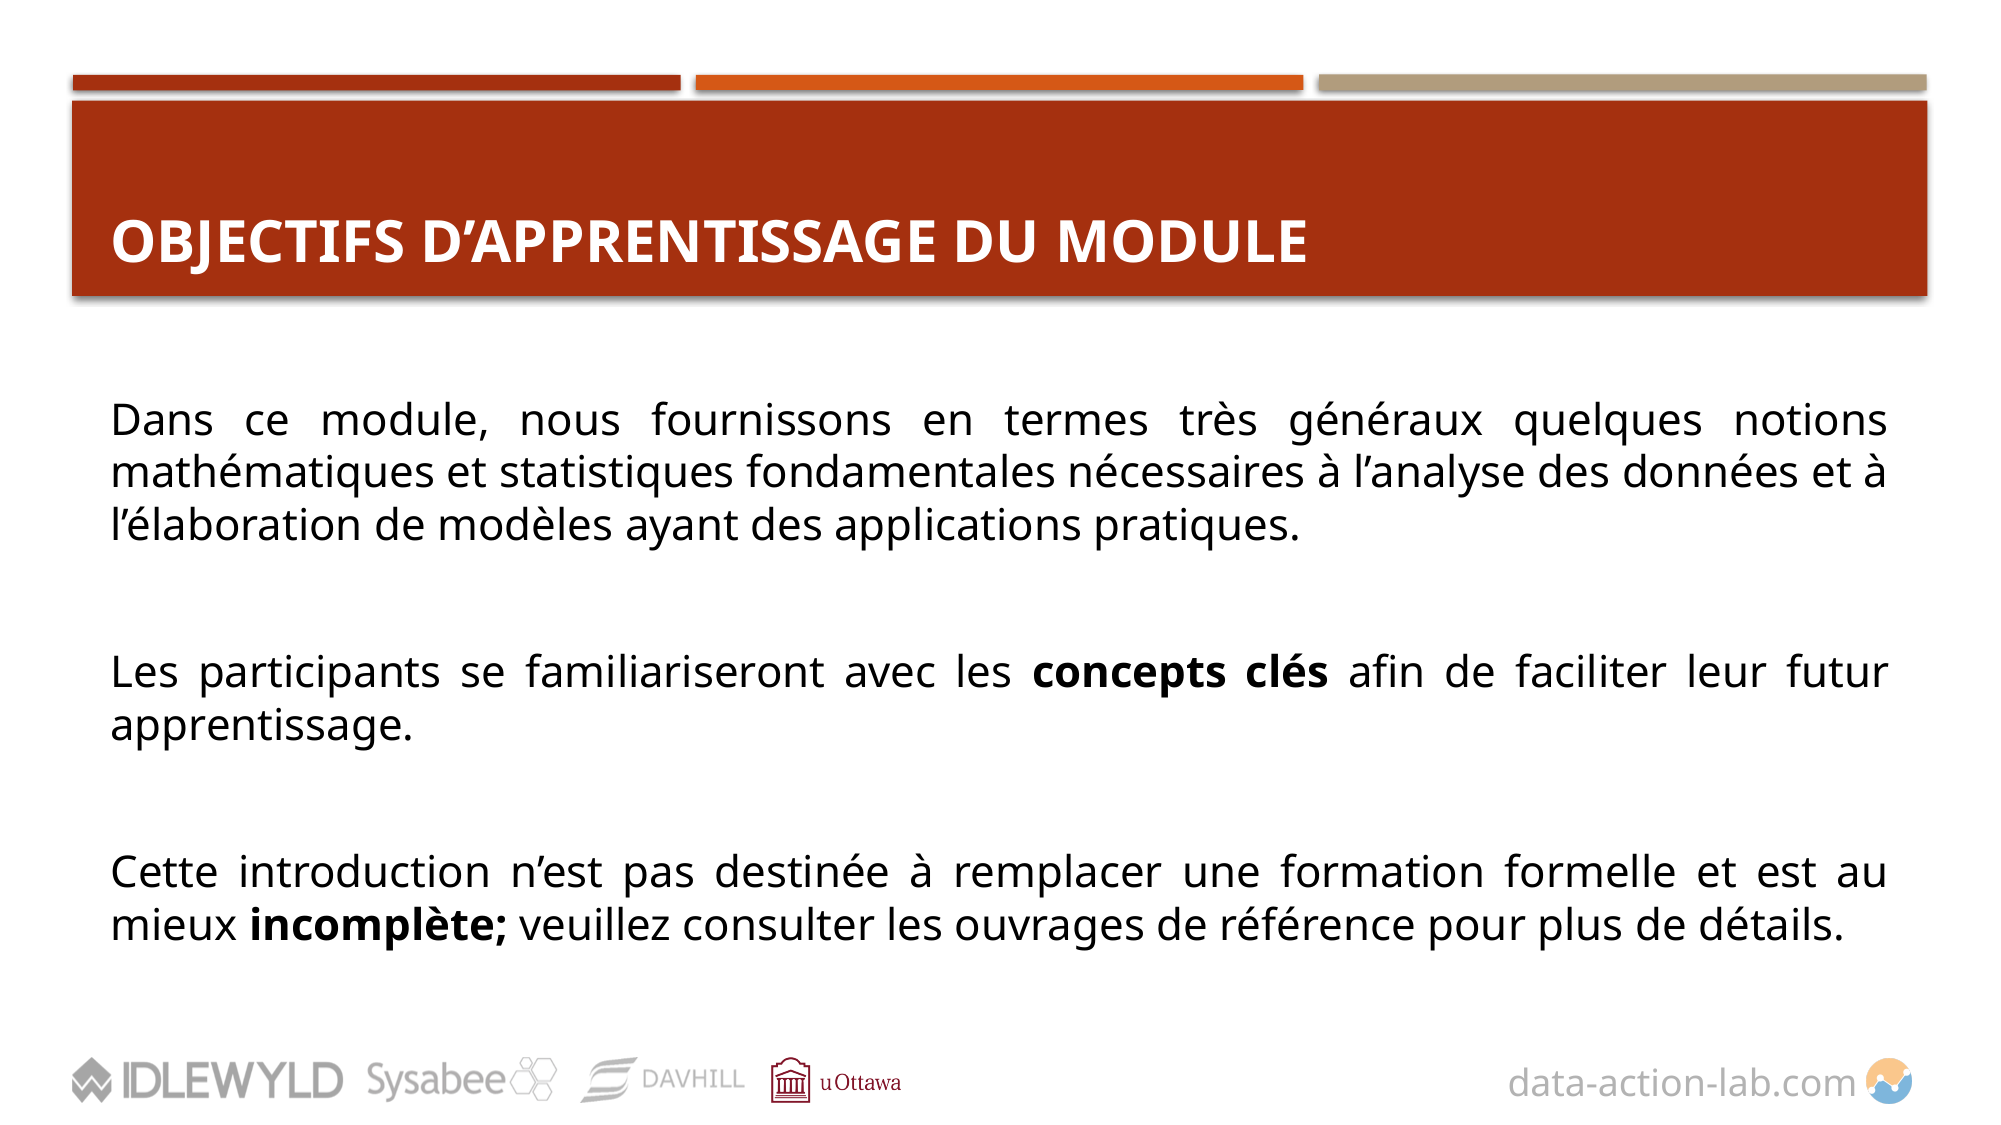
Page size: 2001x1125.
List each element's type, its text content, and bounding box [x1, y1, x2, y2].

picture [771, 1057, 901, 1103]
title OBJECTIFS D’APPRENTISSAGE DU MODULE [95, 115, 1905, 282]
picture [72, 1057, 745, 1103]
list Dans ce module, nous fournissons en termes très généraux quelques notions mathématiques et statistiques fondamentales nécessaires à l’analyse des données et à l’élaboration de modèles ayant des applications pratiques. Les participants se familiariseront avec les concepts clés afin de faciliter leur futur apprentissage. Cette introduction n’est pas destinée à remplacer une formation formelle et est au mieux incomplète; veuillez consulter les ouvrages de référence pour plus de détails. [95, 330, 1905, 1010]
